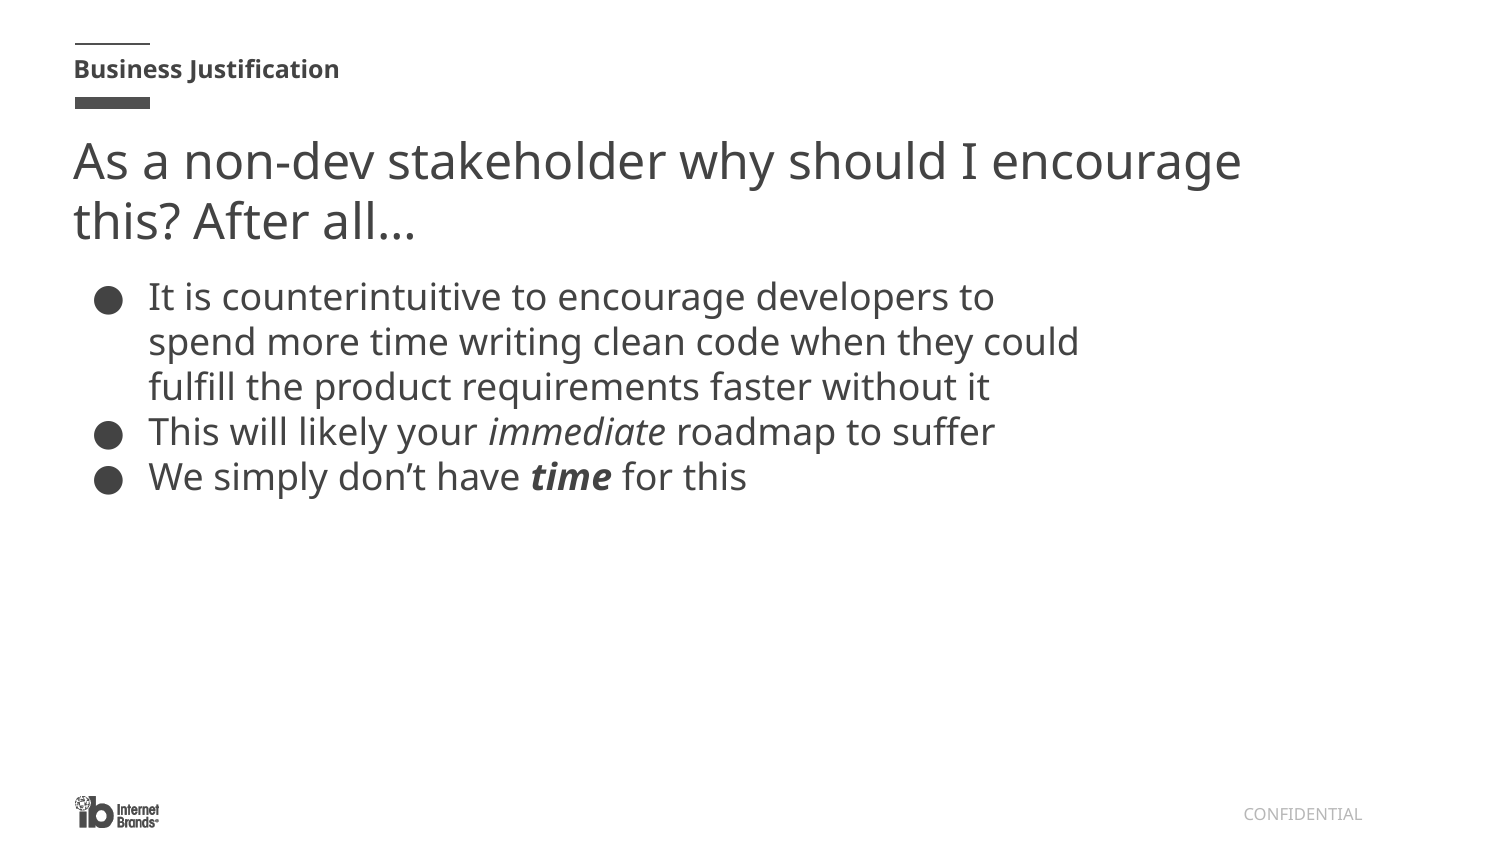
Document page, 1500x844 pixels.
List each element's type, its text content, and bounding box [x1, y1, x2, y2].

list It is counterintuitive to encourage developers to spend more time writing clean code when they could fulfill the product requirements faster without it This will likely your immediate roadmap to suffer We simply don’t have time for this [58, 258, 1123, 754]
title As a non-dev stakeholder why should I encourage this? After all… [58, 121, 1276, 259]
subtitle Business Justification [58, 46, 1276, 91]
picture [75, 796, 159, 828]
